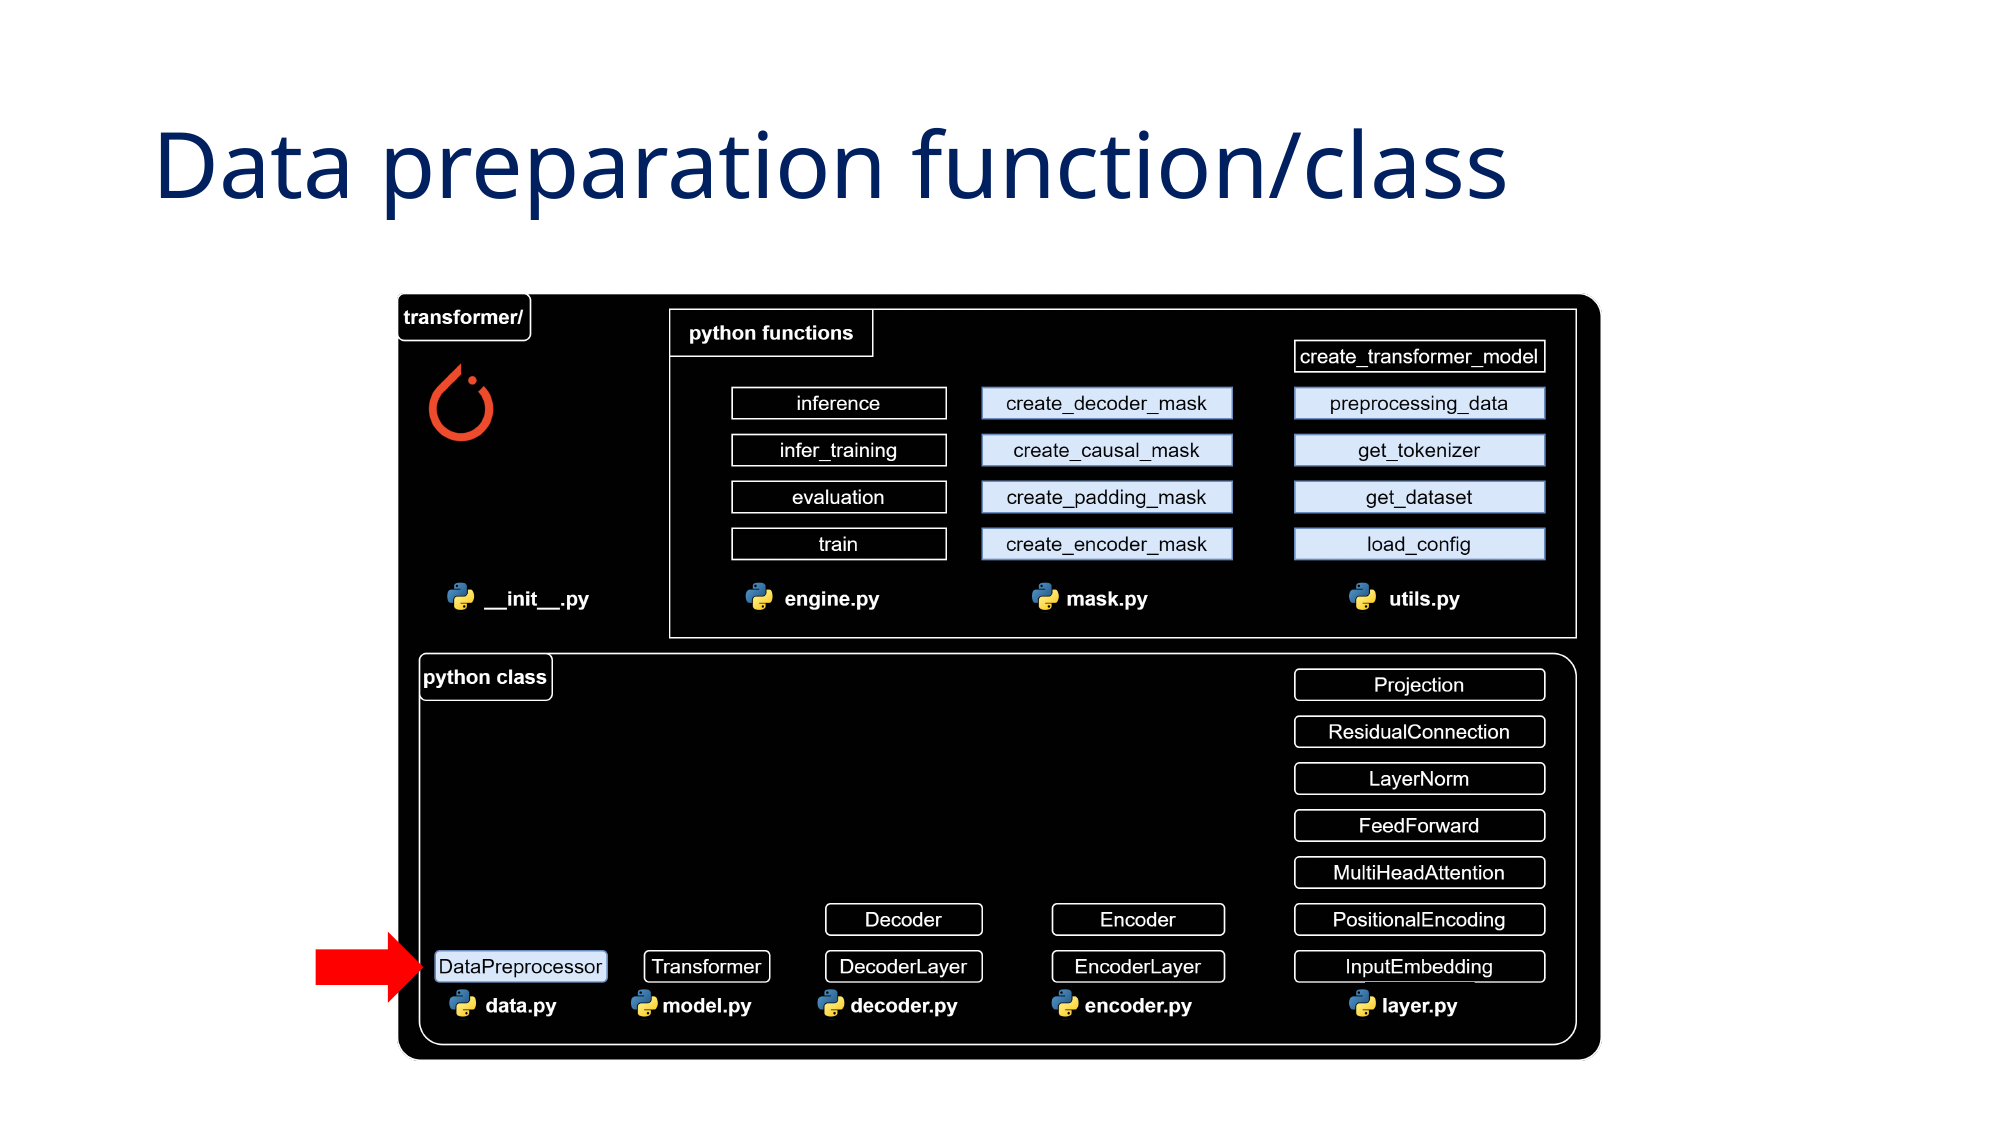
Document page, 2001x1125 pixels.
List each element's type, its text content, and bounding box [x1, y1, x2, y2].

text_box [313, 947, 380, 987]
title Data preparation function/class [137, 59, 1863, 278]
picture [380, 276, 1620, 1078]
